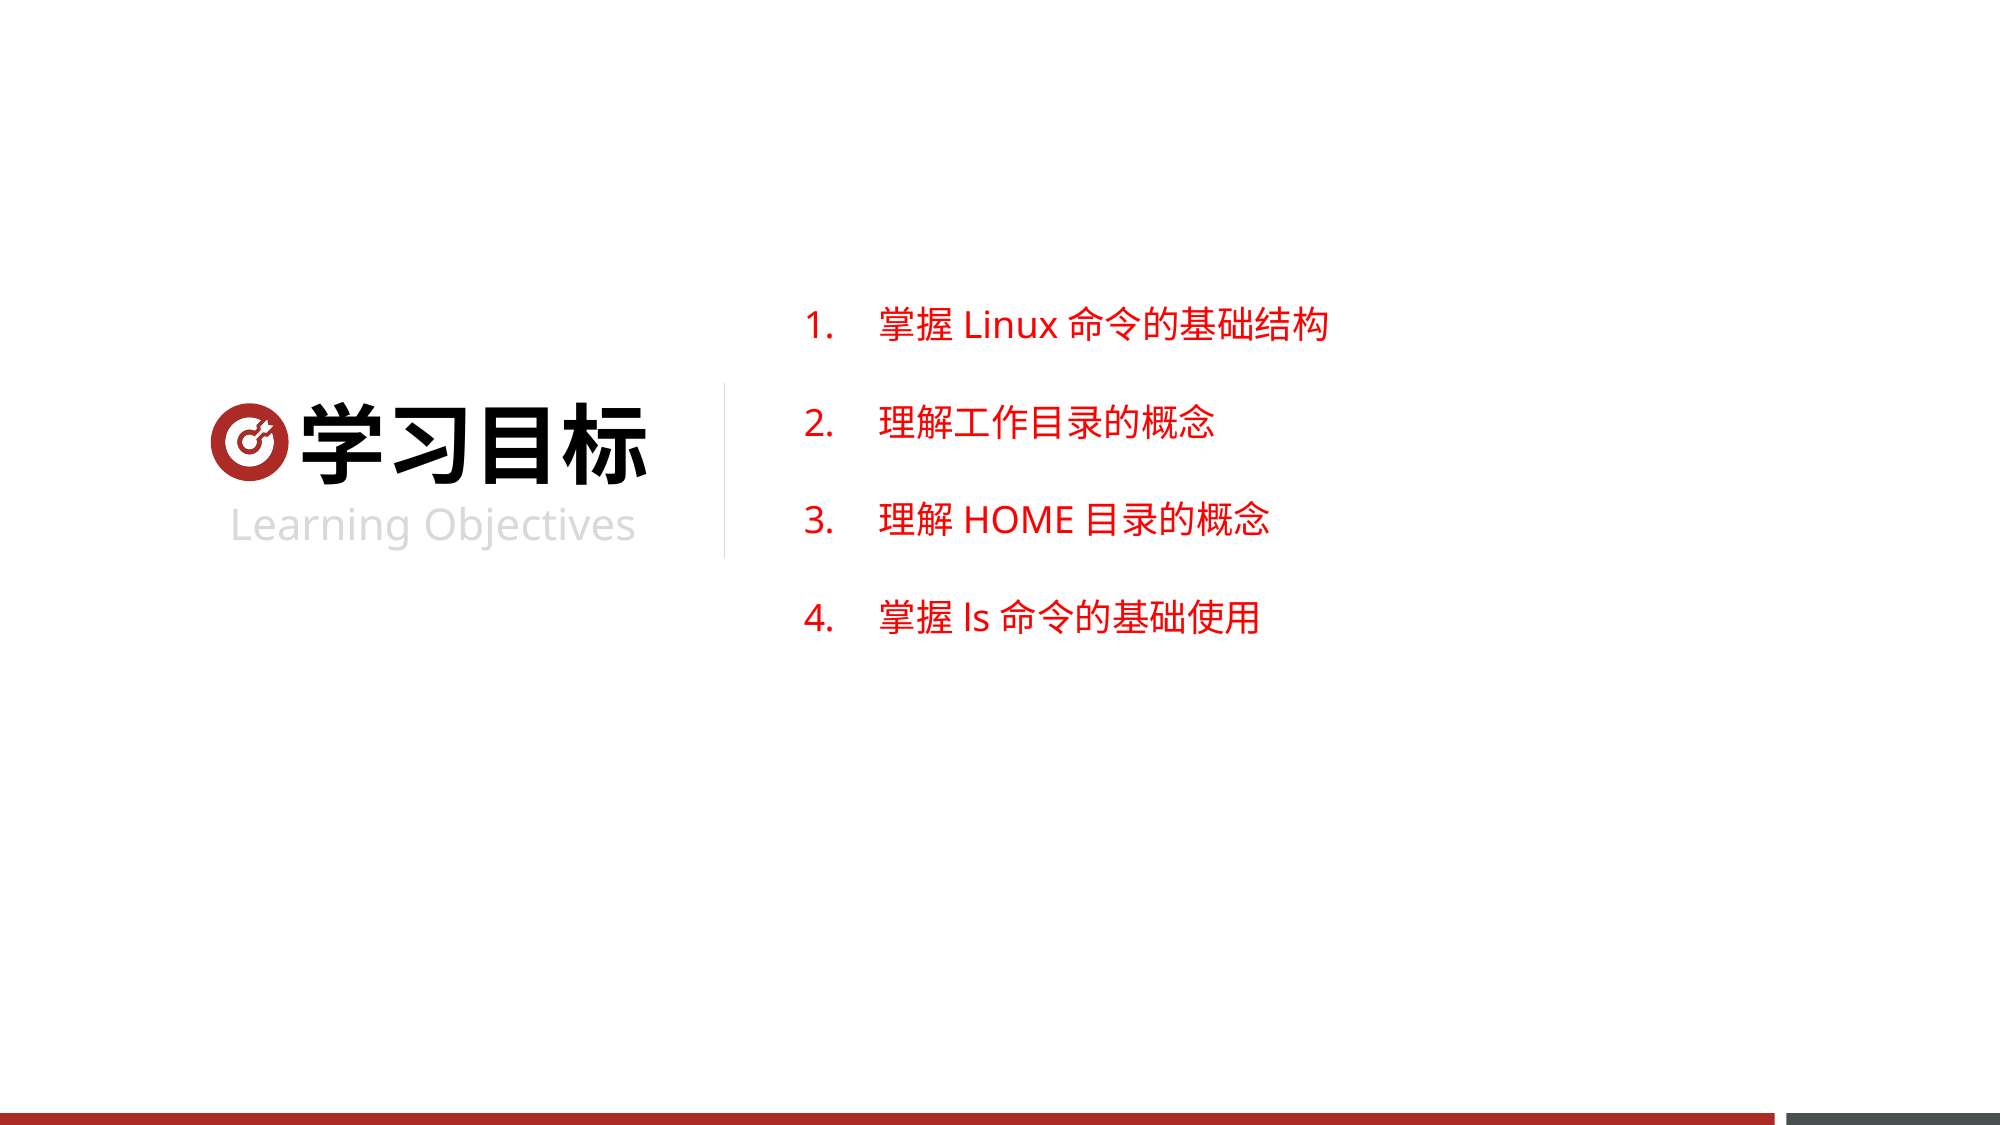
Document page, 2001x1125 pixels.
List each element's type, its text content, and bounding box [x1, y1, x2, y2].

picture [216, 408, 283, 476]
list 掌握Linux命令的基础结构 理解工作目录的概念 理解HOME目录的概念 掌握ls命令的基础使用 [789, 235, 1823, 661]
